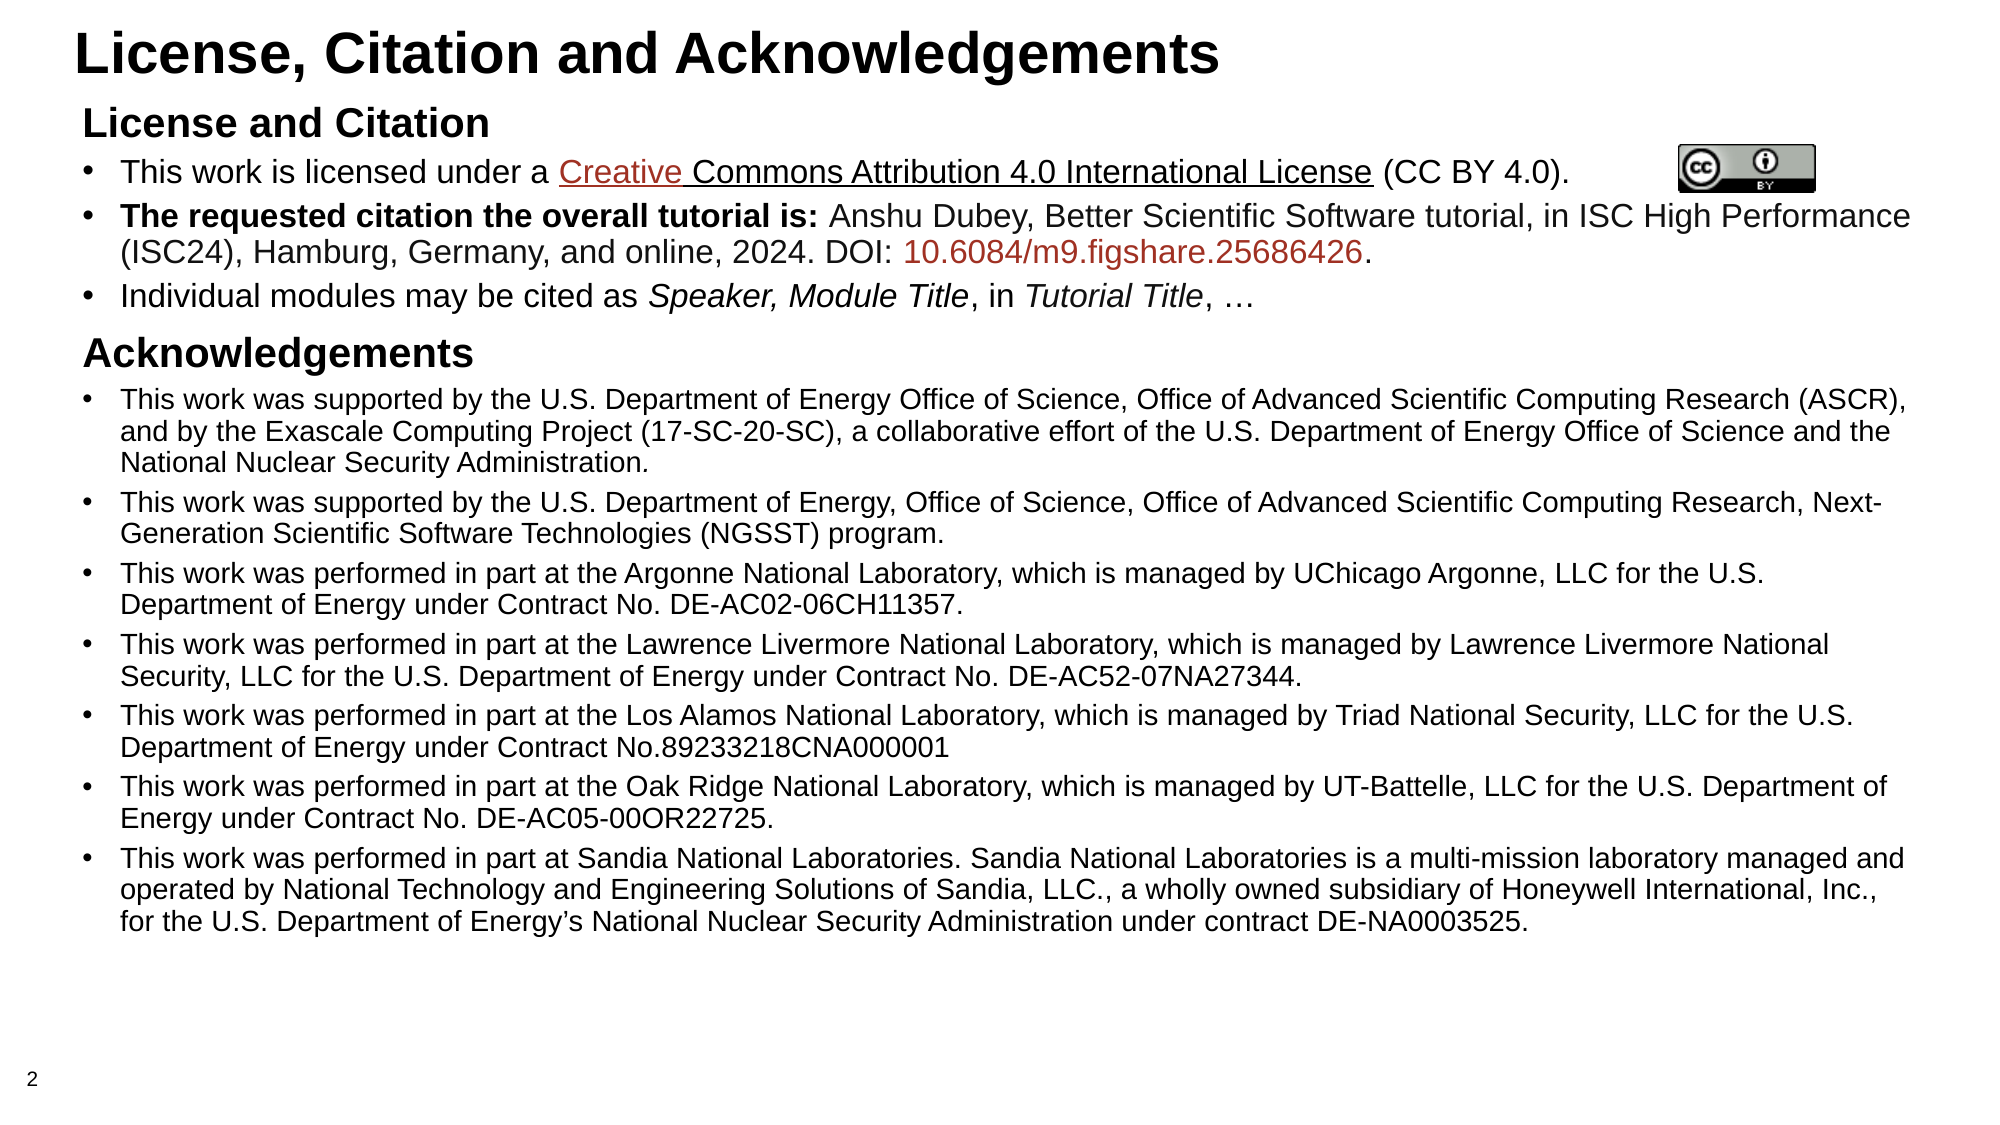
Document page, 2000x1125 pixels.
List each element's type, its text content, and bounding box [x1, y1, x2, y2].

title License, Citation and Acknowledgements [59, 18, 1926, 169]
picture [1677, 144, 1816, 193]
list License and Citation This work is licensed under a Creative Commons Attribution 4.0 International License (CC BY 4.0). The requested citation the overall tutorial is: Anshu Dubey, Better Scientific Software tutorial, in ISC High Performance (ISC24), Hamburg, Germany, and online, 2024. DOI: 10.6084/m9.figshare.25686426. Individual modules may be cited as Speaker, Module Title, in Tutorial Title, … Acknowledgements This work was supported by the U.S. Department of Energy Office of Science, Office of Advanced Scientific Computing Research (ASCR), and by the Exascale Computing Project (17-SC-20-SC), a collaborative effort of the U.S. Department of Energy Office of Science and the National Nuclear Security Administration. This work was supported by the U.S. Department of Energy, Office of Science, Office of Advanced Scientific Computing Research, Next-Generation Scientific Software Technologies (NGSST) program. This work was performed in part at the Argonne National Laboratory, which is managed by UChicago Argonne, LLC for the U.S. Department of Energy under Contract No. DE-AC02-06CH11357. This work was performed in part at the Lawrence Livermore National Laboratory, which is managed by Lawrence Livermore National Security, LLC for the U.S. Department of Energy under Contract No. DE-AC52-07NA27344. This work was performed in part at the Los Alamos National Laboratory, which is managed by Triad National Security, LLC for the U.S. Department of Energy under Contract No.89233218CNA000001 This work was performed in part at the Oak Ridge National Laboratory, which is managed by UT-Battelle, LLC for the U.S. Department of Energy under Contract No. DE-AC05-00OR22725. This work was performed in part at Sandia National Laboratories. Sandia National Laboratories is a multi-mission laboratory managed and operated by National Technology and Engineering Solutions of Sandia, LLC., a wholly owned subsidiary of Honeywell International, Inc., for the U.S. Department of Energy’s National Nuclear Security Administration under contract DE-NA0003525. [66, 93, 1933, 758]
